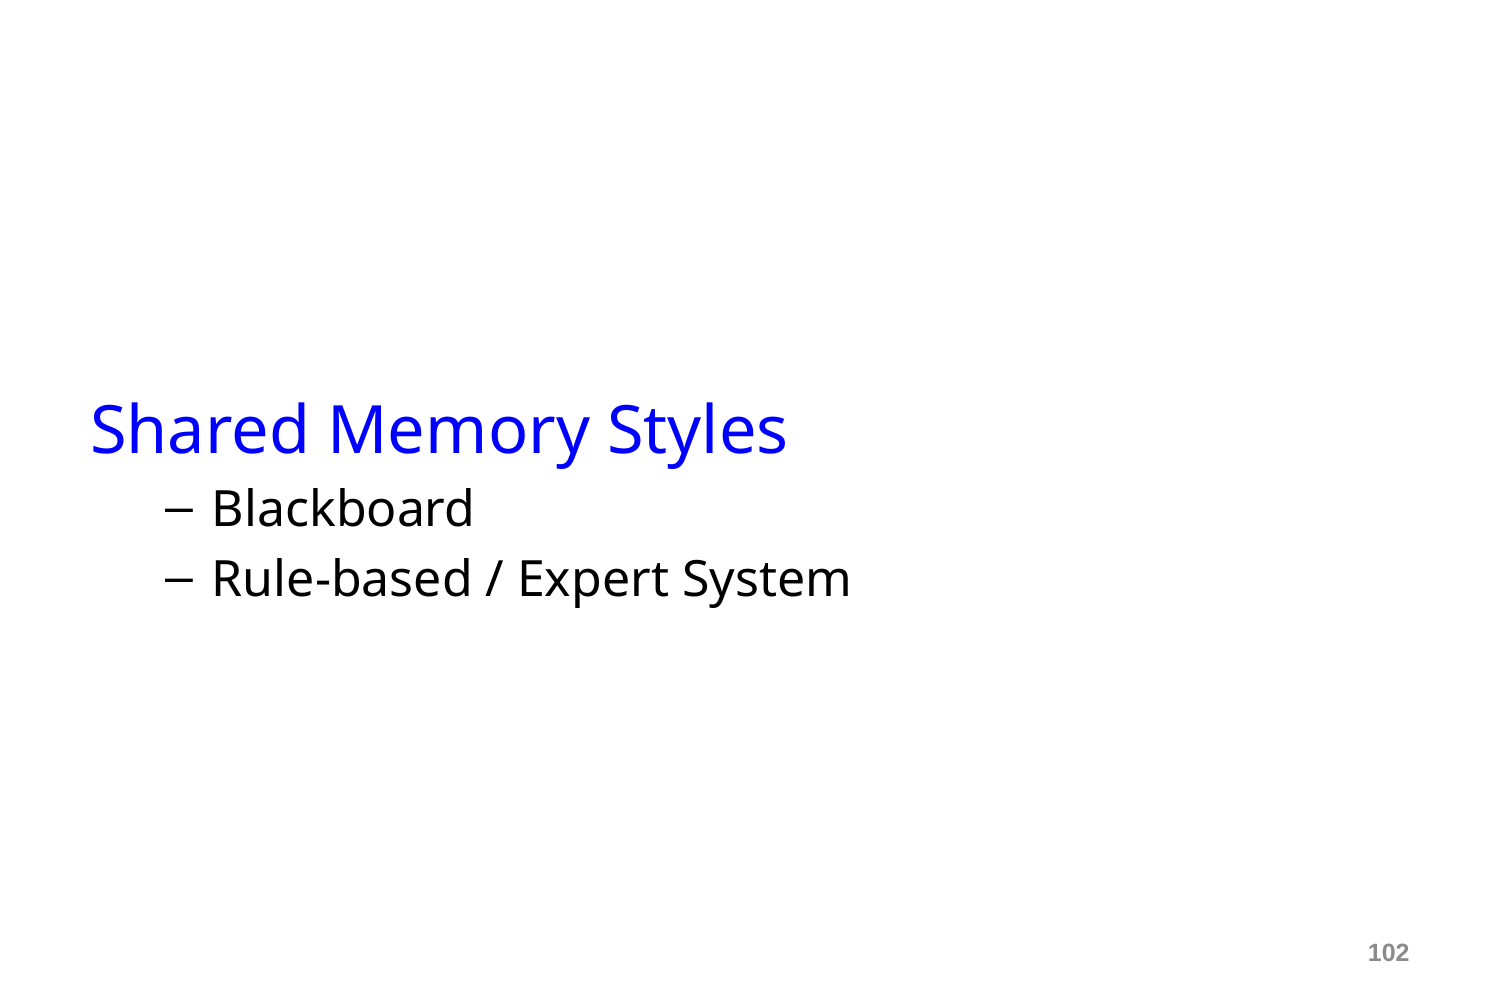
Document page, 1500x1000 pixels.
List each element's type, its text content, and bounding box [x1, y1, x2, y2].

list Shared Memory Styles Blackboard Rule-based / Expert System [75, 165, 1425, 894]
slide_number 102 [1074, 926, 1425, 981]
